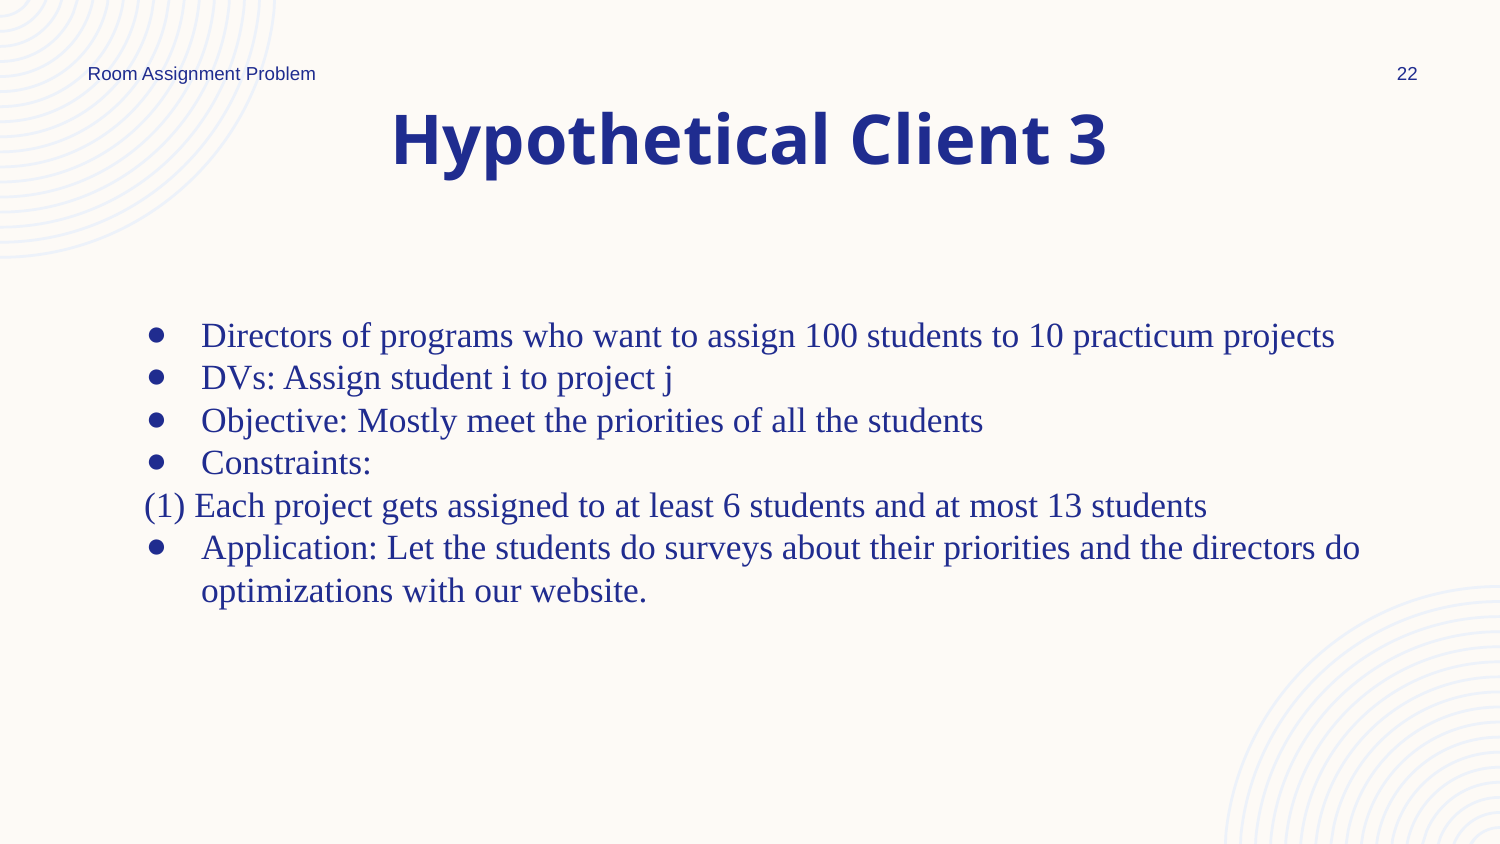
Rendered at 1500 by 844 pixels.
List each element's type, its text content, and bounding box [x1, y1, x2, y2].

footer Room Assignment Problem [76, 56, 471, 91]
title Hypothetical Client 3 [102, 90, 1416, 185]
text_box Directors of programs who want to assign 100 students to 10 practicum projects DVs: Assign student i to project j Objective: Mostly meet the priorities of all the students Constraints: (1) Each project gets assigned to at least 6 students and at most 13 students Application: Let the students do surveys about their priorities and the directors do optimizations with our website. [111, 254, 1407, 625]
slide_number 22 [1346, 56, 1469, 91]
